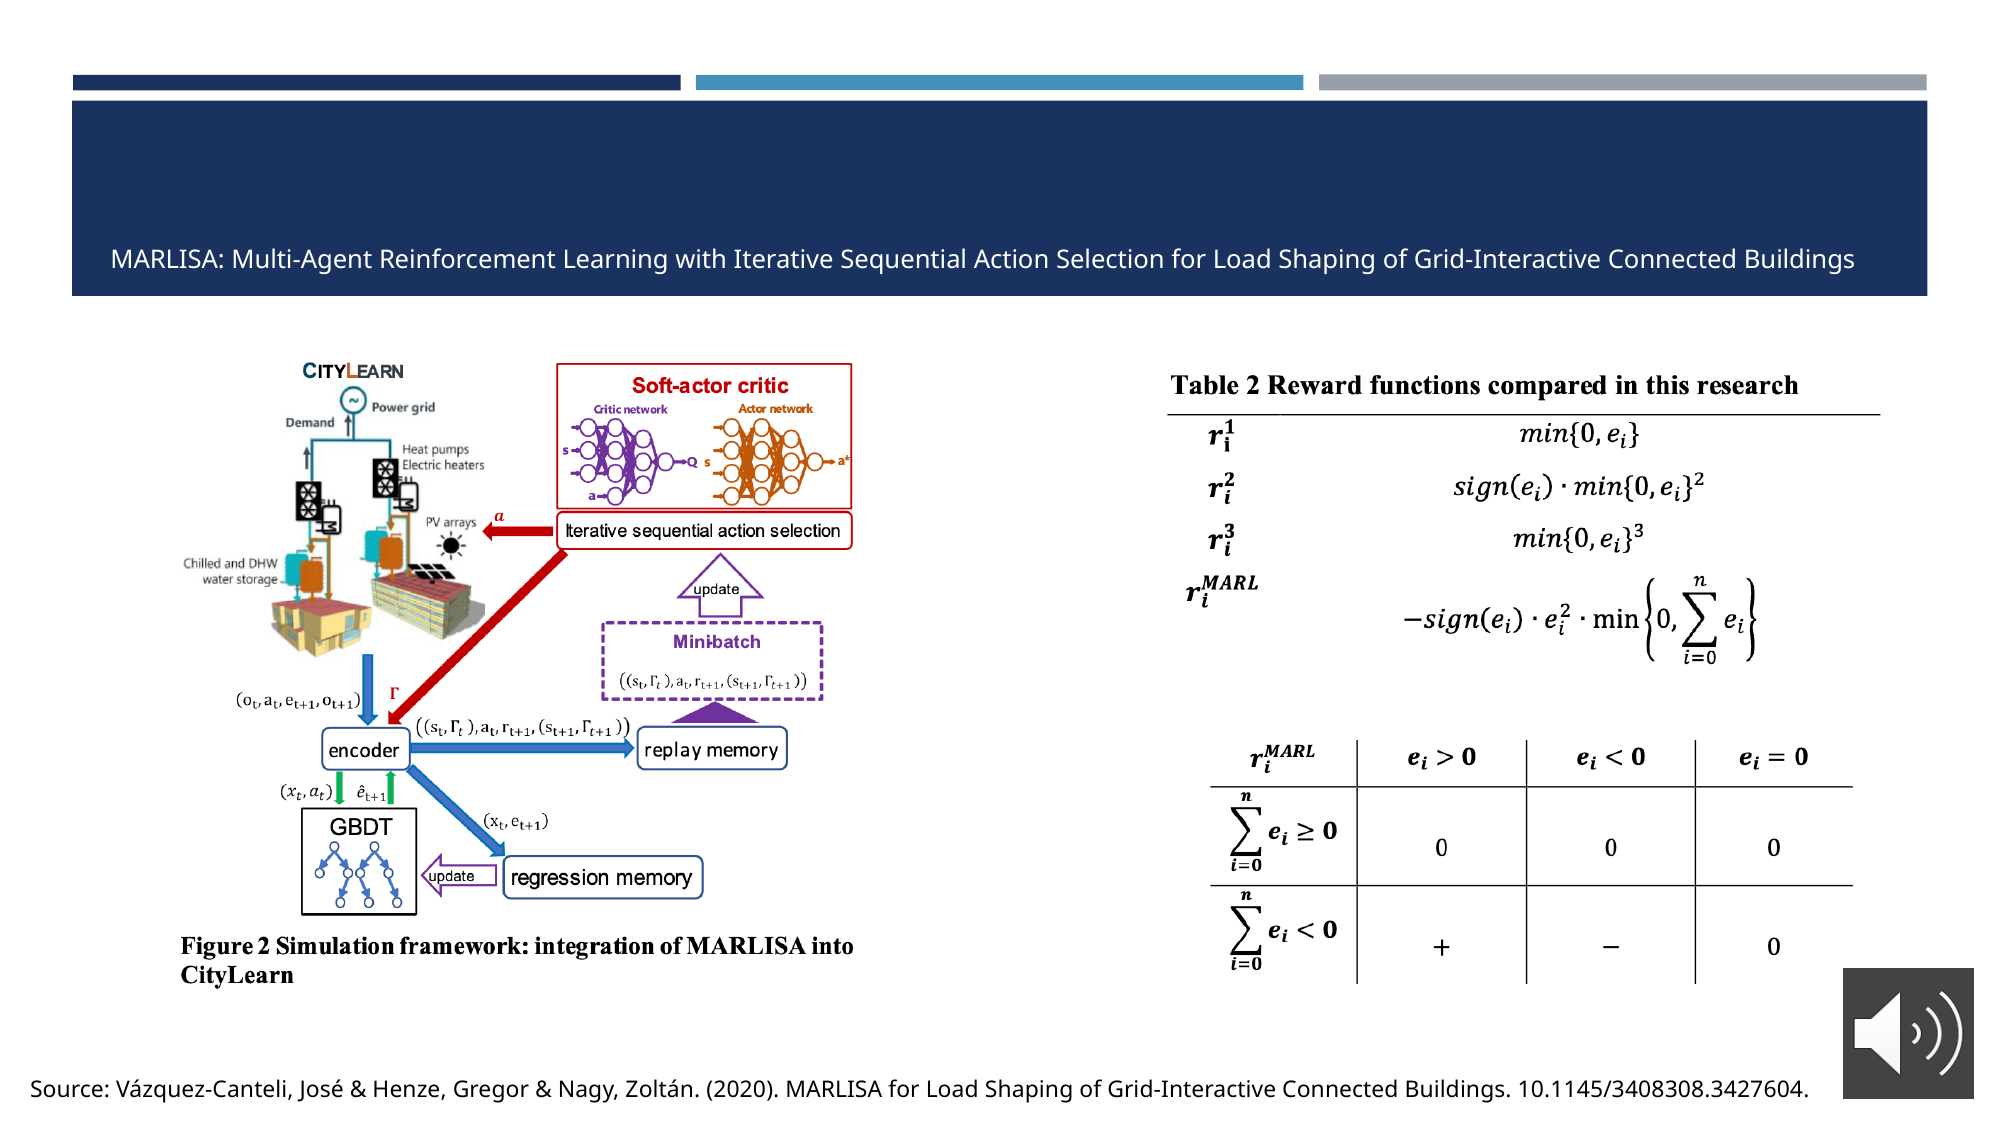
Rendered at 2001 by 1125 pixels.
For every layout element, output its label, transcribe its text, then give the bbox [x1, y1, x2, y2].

title MARLISA: Multi-Agent Reinforcement Learning with Iterative Sequential Action Selection for Load Shaping of Grid-Interactive Connected Buildings [95, 115, 1905, 282]
picture [1170, 707, 1976, 1101]
text_box Source: Vázquez-Canteli, José & Henze, Gregor & Nagy, Zoltán. (2020). MARLISA for Load Shaping of Grid-Interactive Connected Buildings. 10.1145/3408308.3427604. [14, 1067, 1963, 1110]
picture [1154, 357, 1905, 687]
picture [148, 321, 916, 998]
